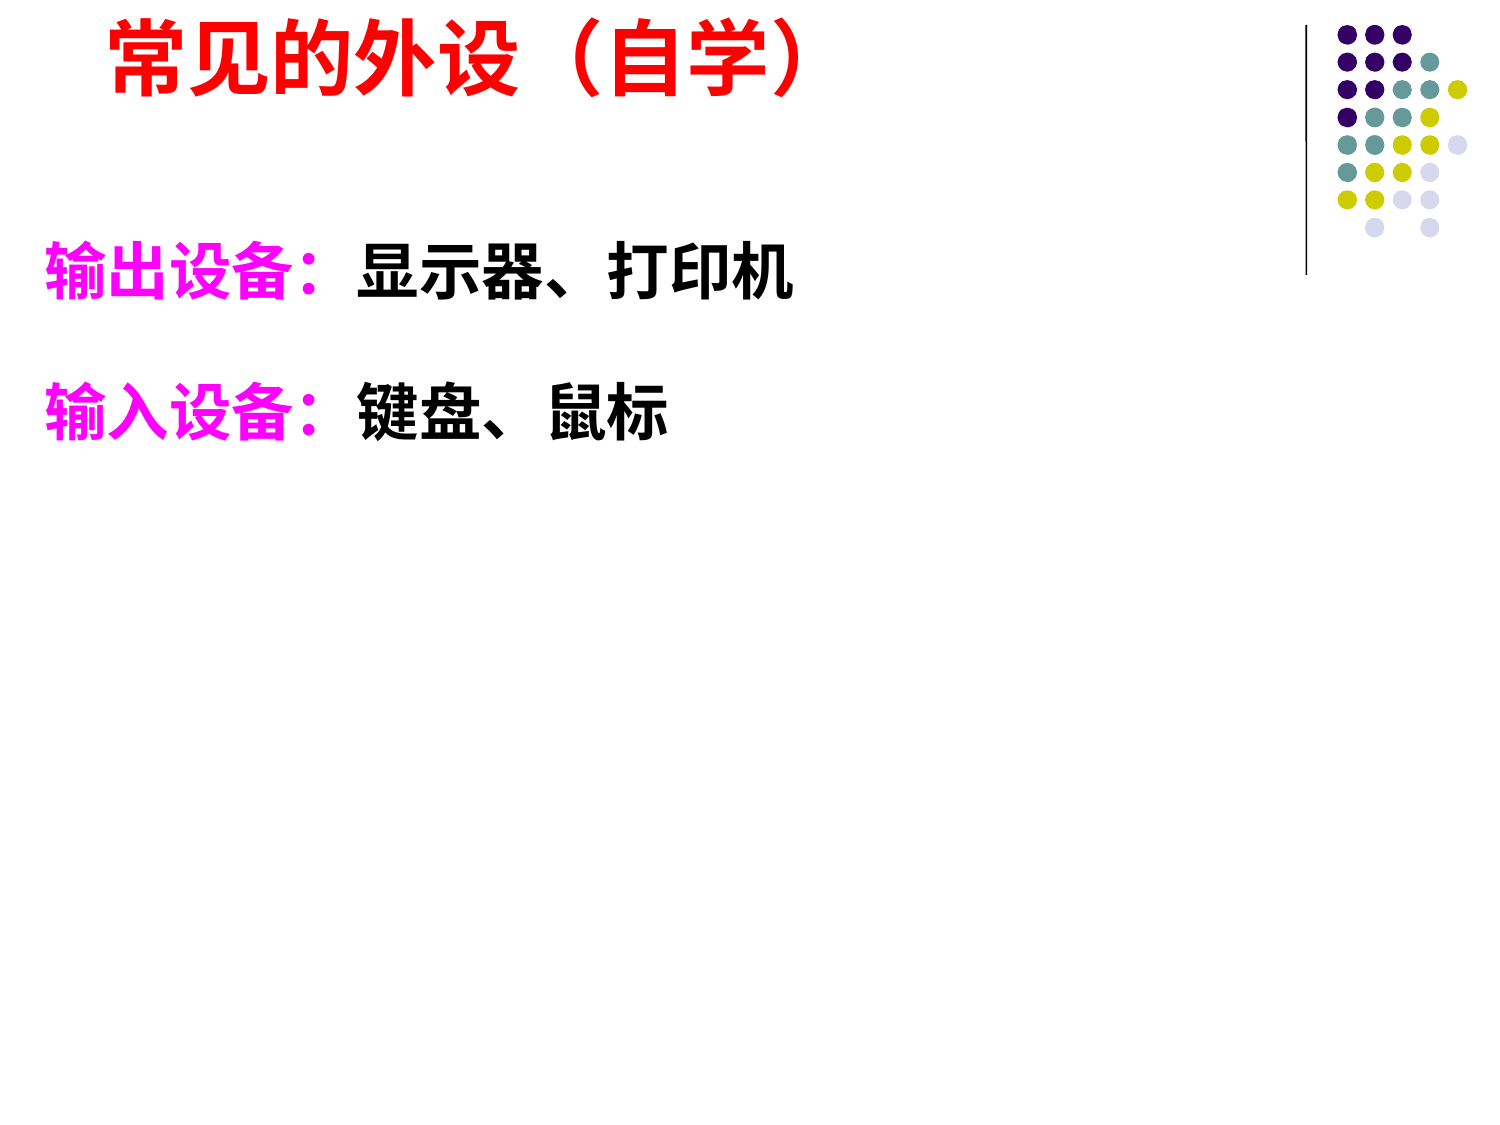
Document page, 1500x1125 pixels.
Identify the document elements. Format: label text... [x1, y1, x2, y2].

title 常见的外设（自学） [89, 0, 1328, 112]
list 输出设备：显示器、打印机 输入设备：键盘、鼠标 [29, 172, 1471, 507]
